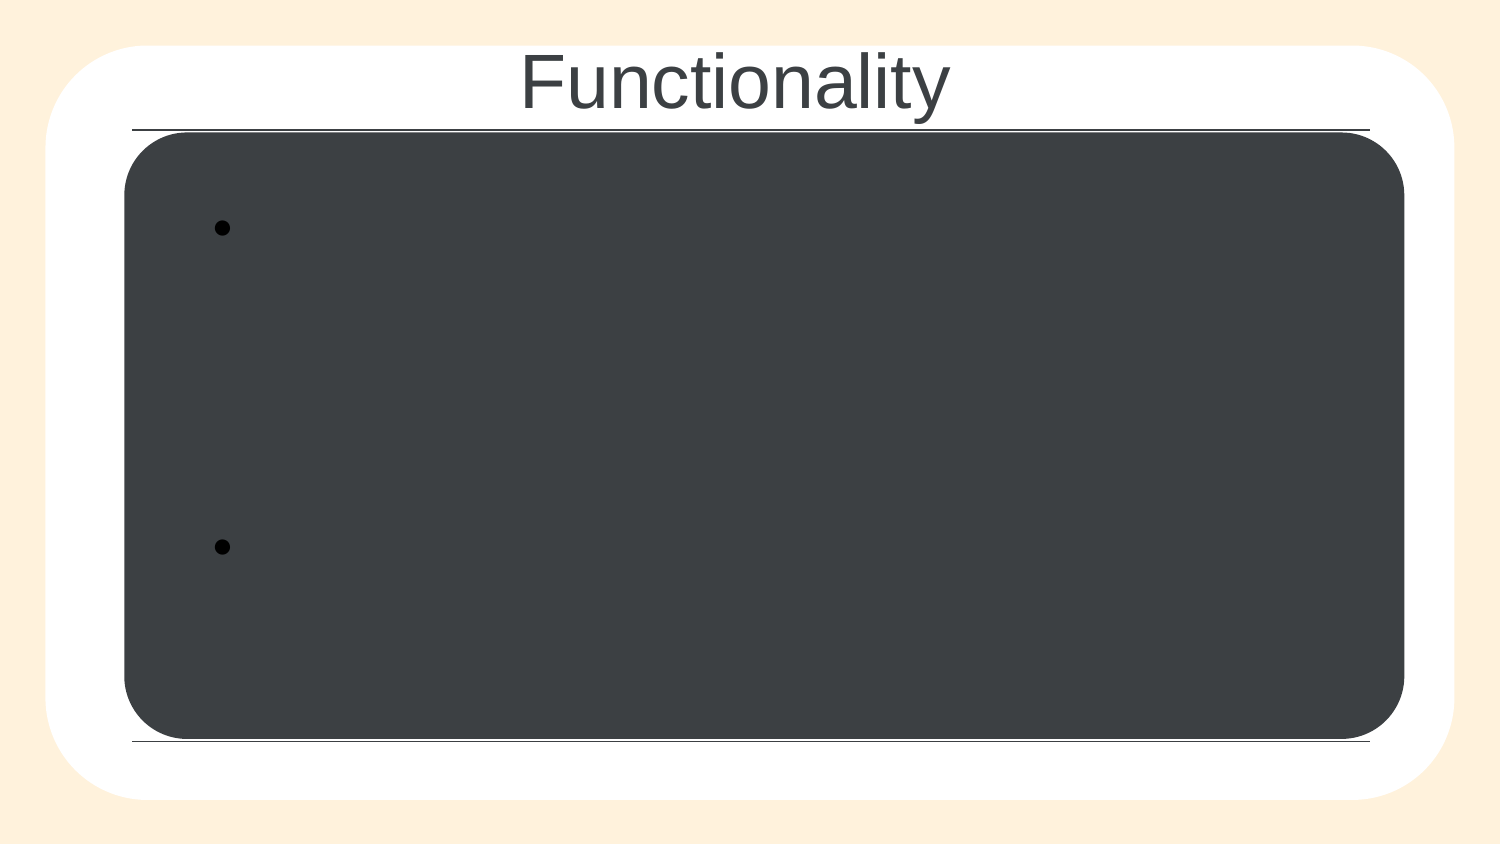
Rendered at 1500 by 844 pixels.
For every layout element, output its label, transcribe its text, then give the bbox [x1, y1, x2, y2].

picture [45, 45, 1455, 800]
title Functionality [377, 48, 1094, 124]
